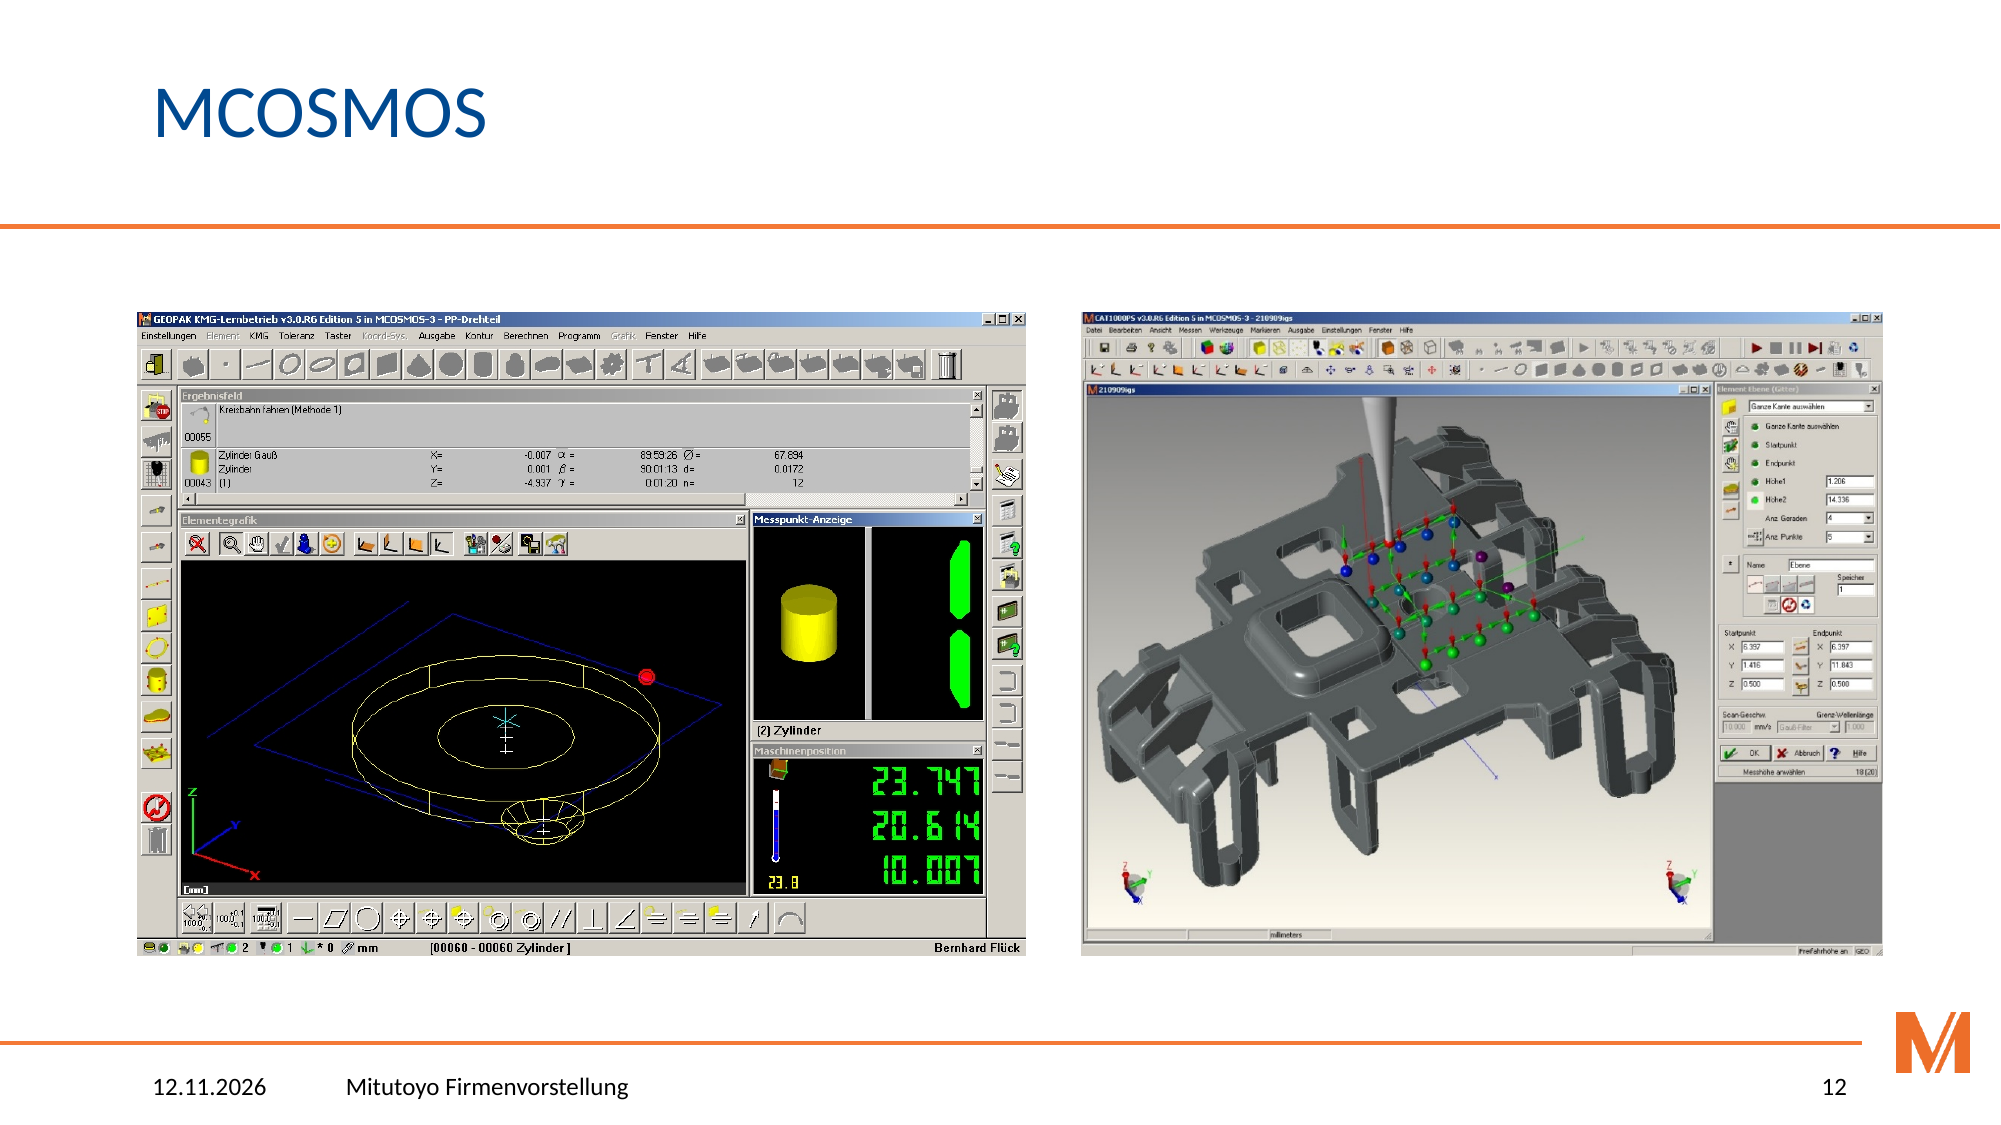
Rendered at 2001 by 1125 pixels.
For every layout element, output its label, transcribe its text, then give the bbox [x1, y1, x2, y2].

slide_number 12 [1743, 1055, 1863, 1116]
picture [1896, 1012, 1970, 1073]
title MCOSMOS [137, 24, 1863, 203]
picture [137, 312, 1026, 957]
picture [1081, 312, 1883, 957]
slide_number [137, 1055, 313, 1116]
footer Mitutoyo Firmenvorstellung [330, 1055, 1721, 1116]
